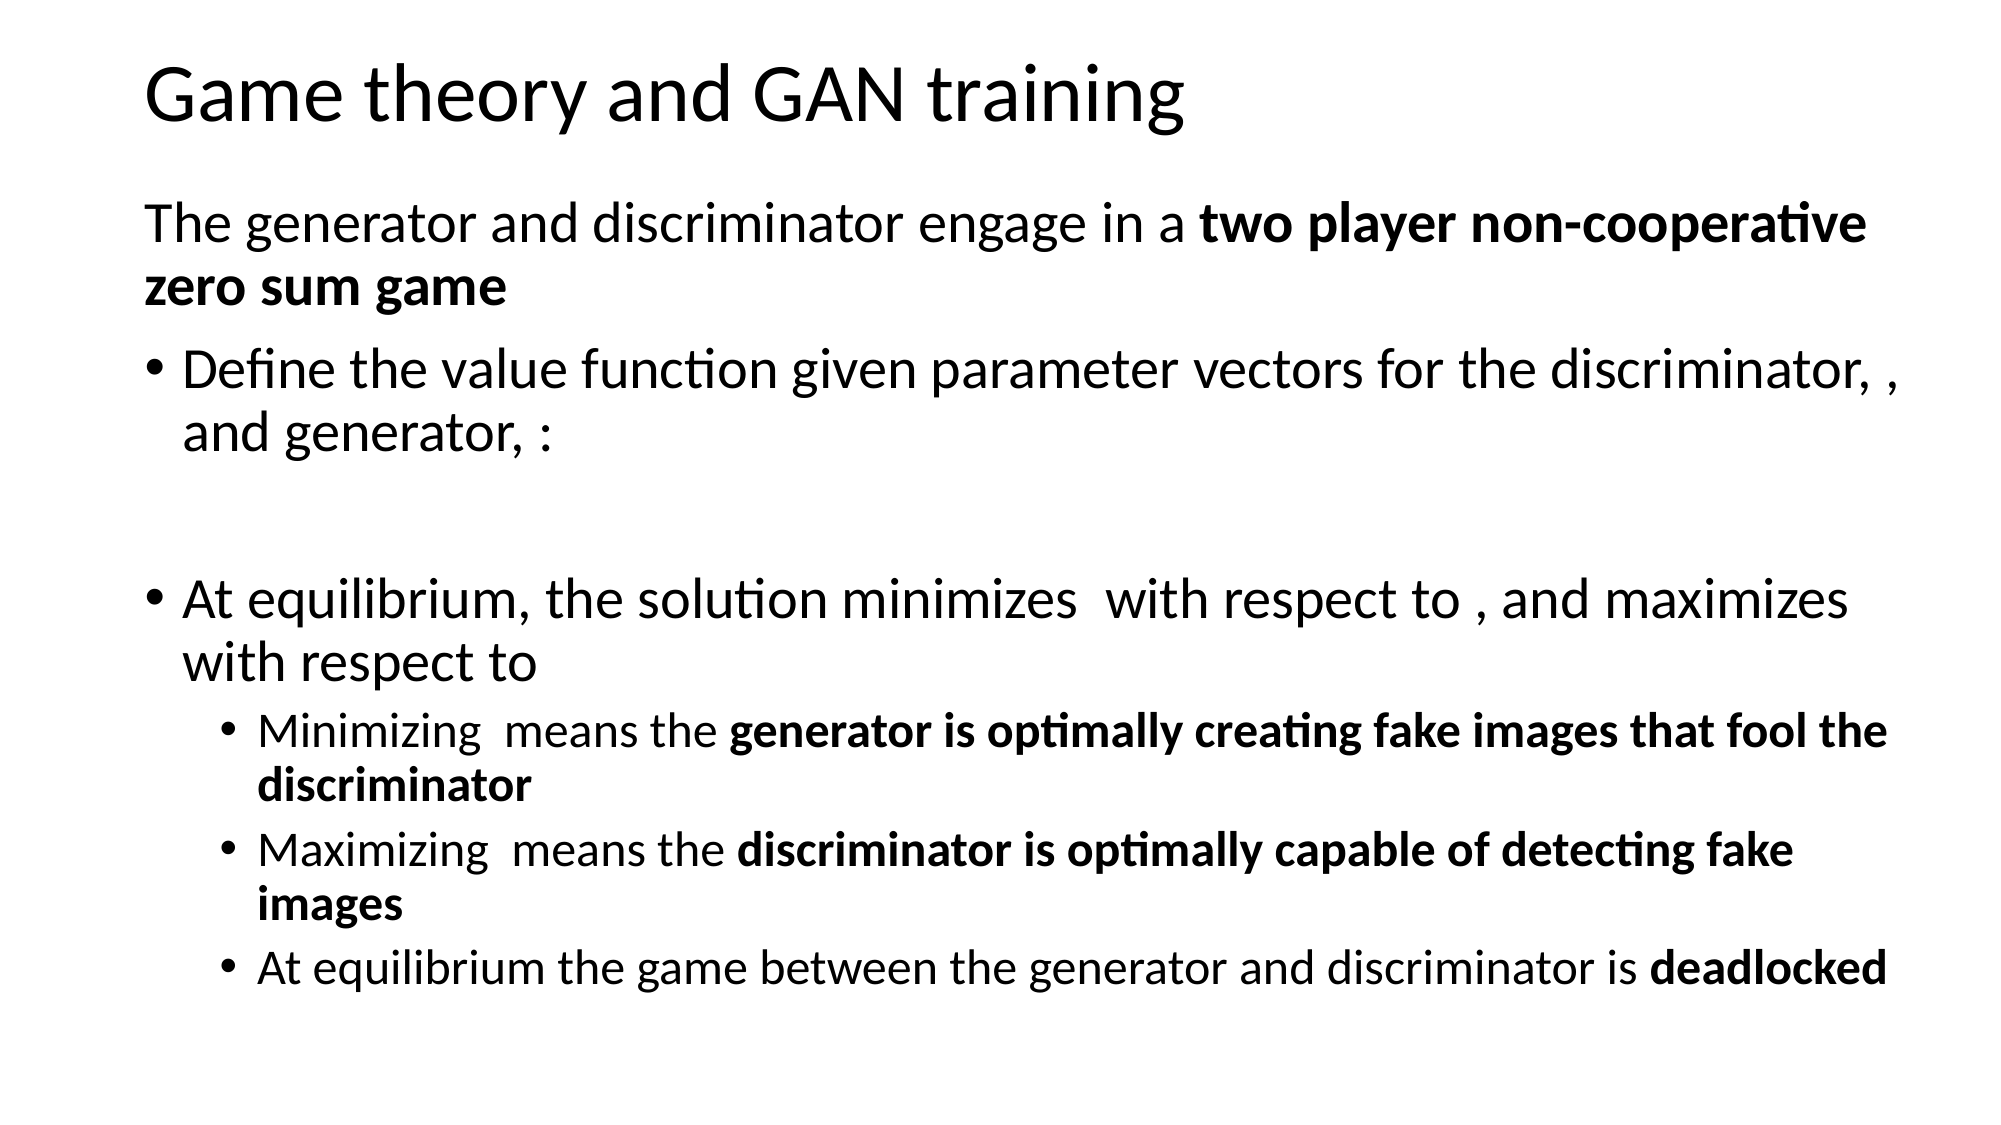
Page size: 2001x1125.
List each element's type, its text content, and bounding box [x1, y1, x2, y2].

title Game theory and GAN training [129, 22, 1855, 166]
